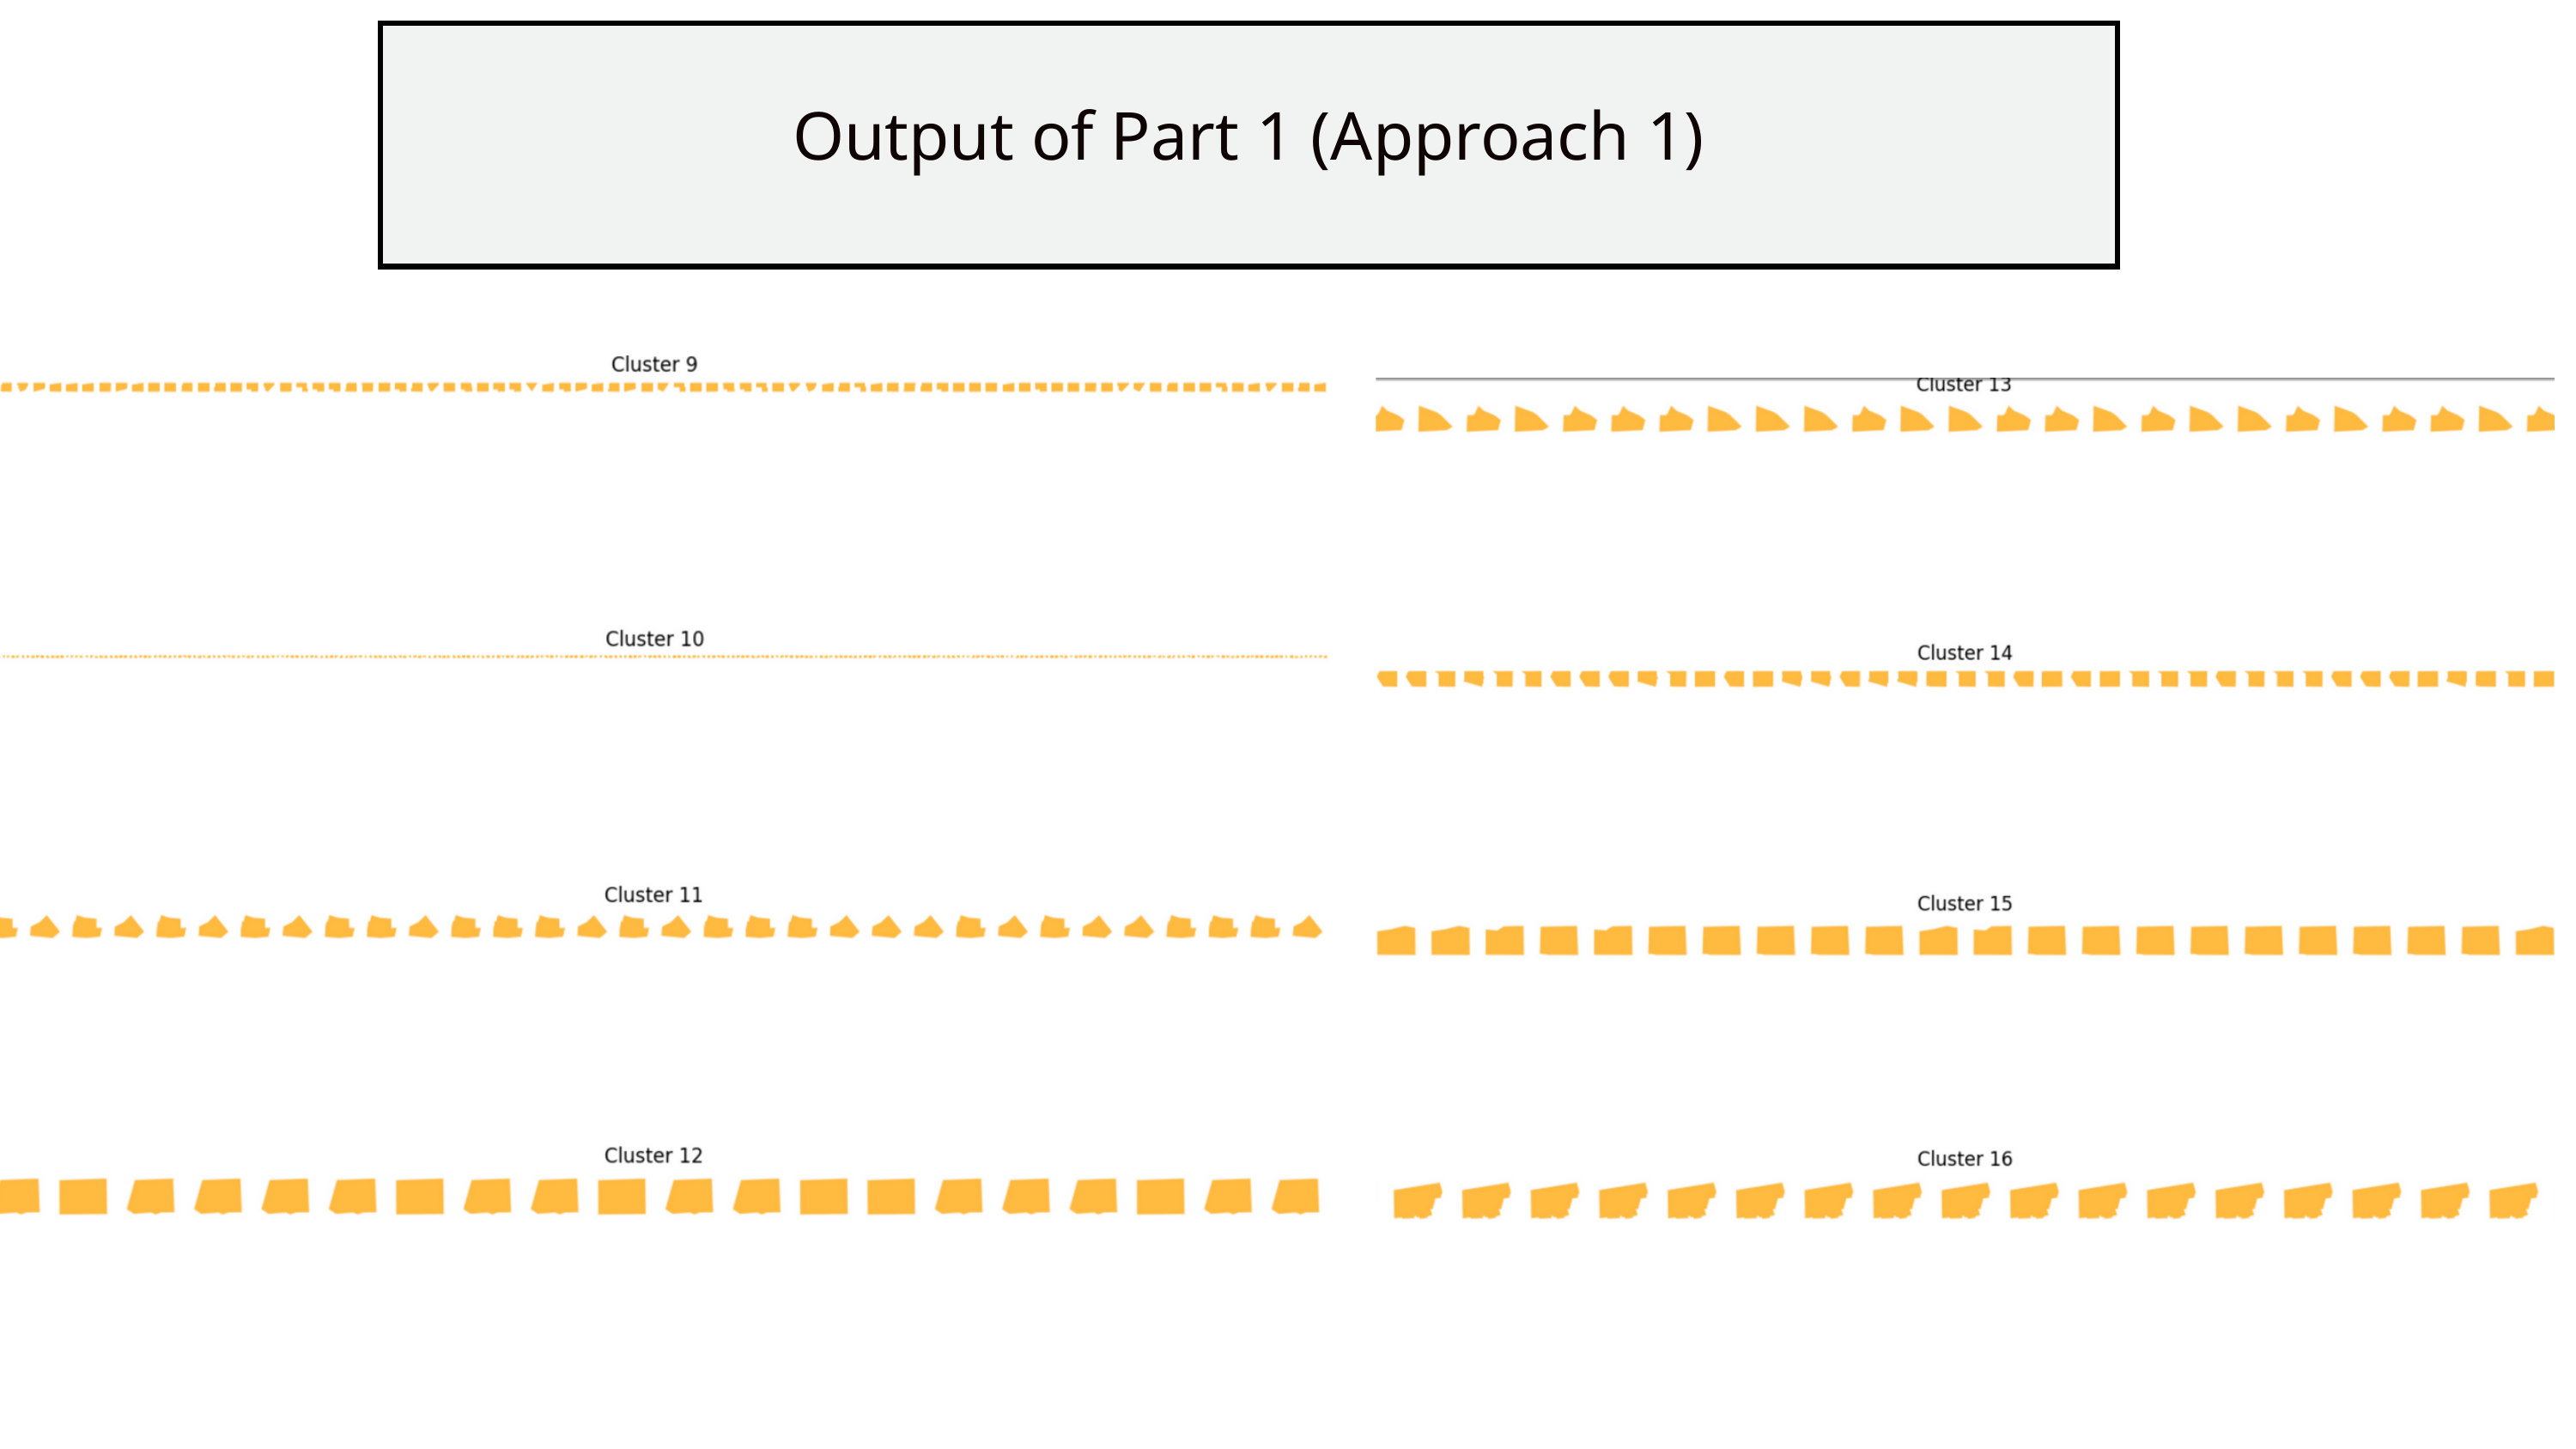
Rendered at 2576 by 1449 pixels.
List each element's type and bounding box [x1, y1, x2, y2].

text_box [1376, 378, 2555, 1221]
text_box [0, 355, 1339, 1221]
text_box [380, 22, 2118, 267]
